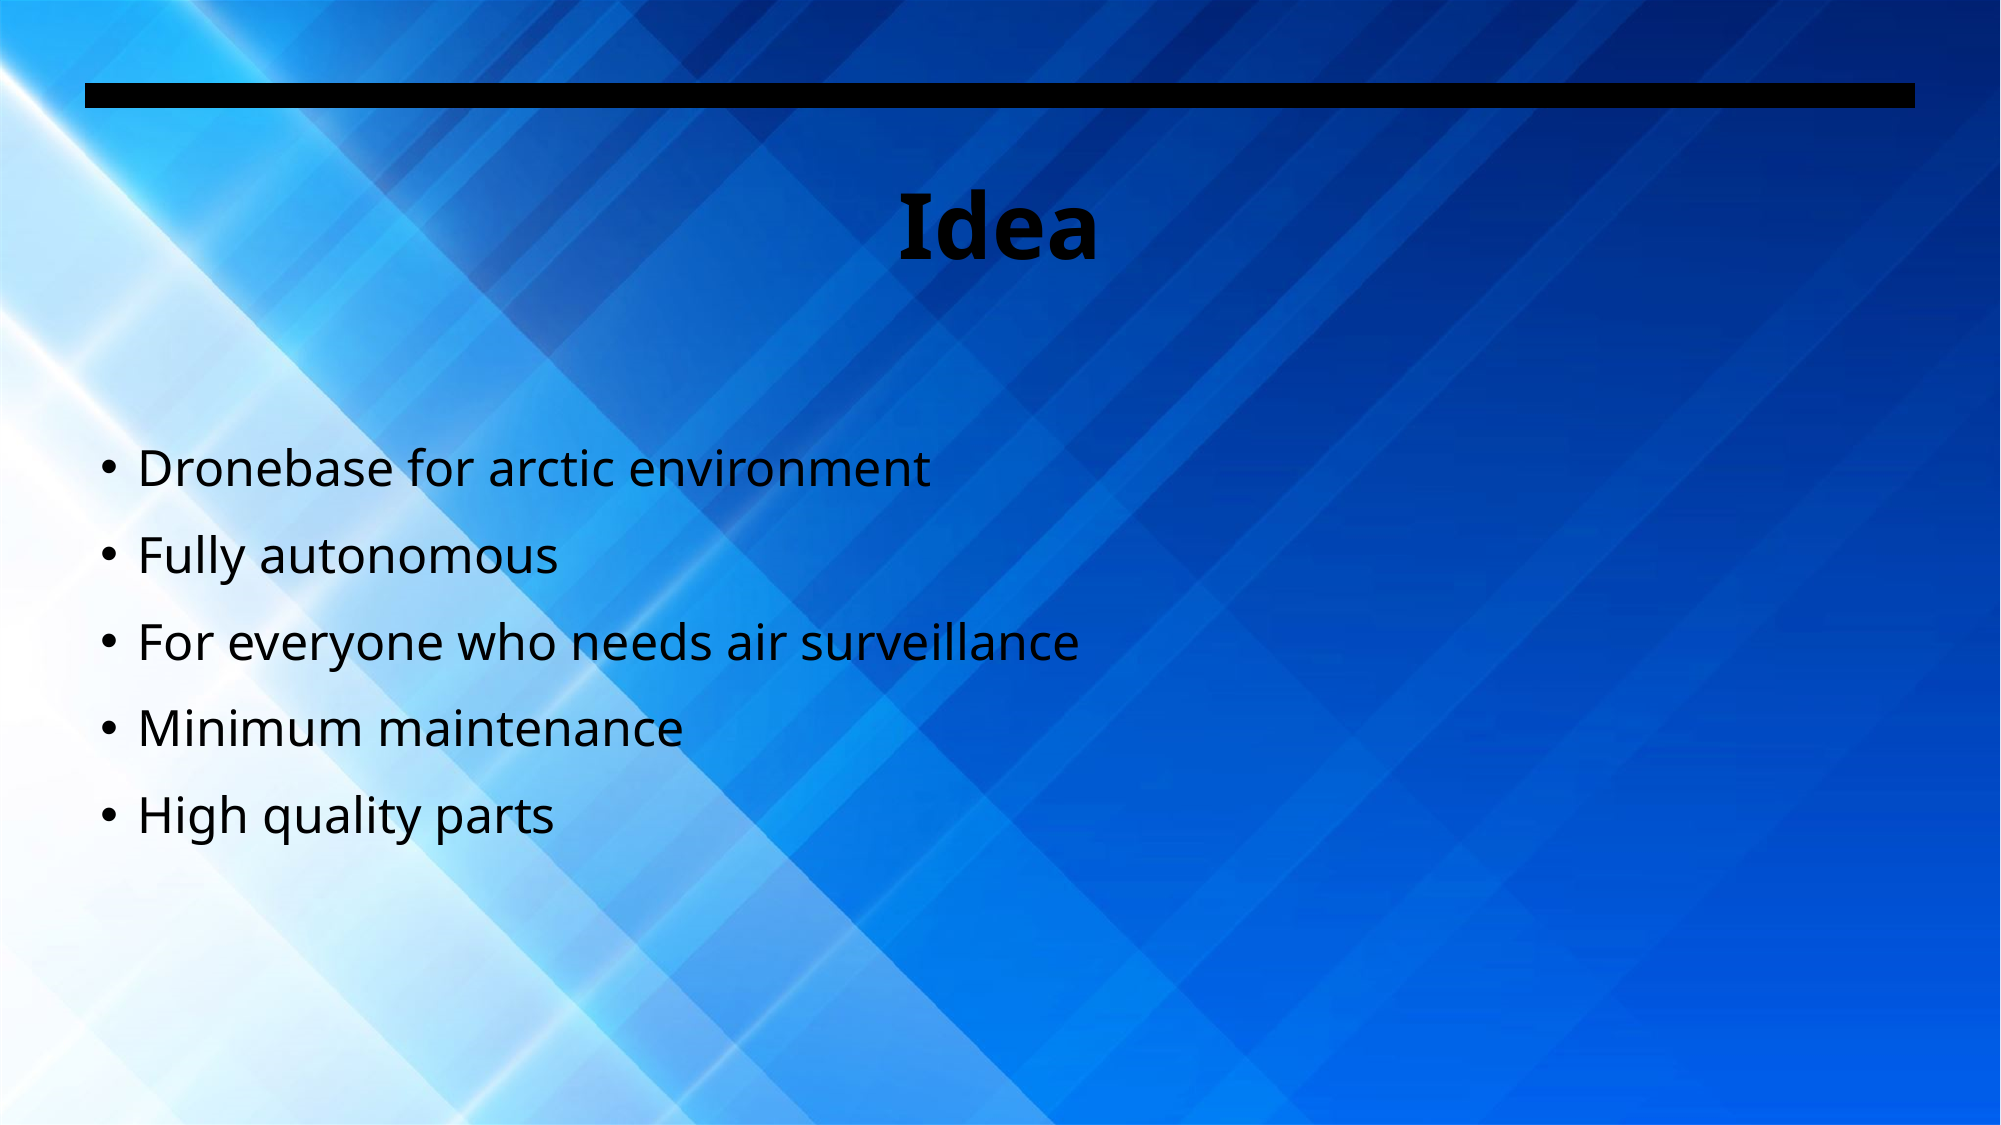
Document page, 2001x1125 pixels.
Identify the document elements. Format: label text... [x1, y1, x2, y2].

title Idea [85, 160, 1916, 401]
picture [0, 0, 2001, 1125]
list Dronebase for arctic environment Fully autonomous For everyone who needs air surveillance Minimum maintenance High quality parts [85, 423, 1916, 1041]
